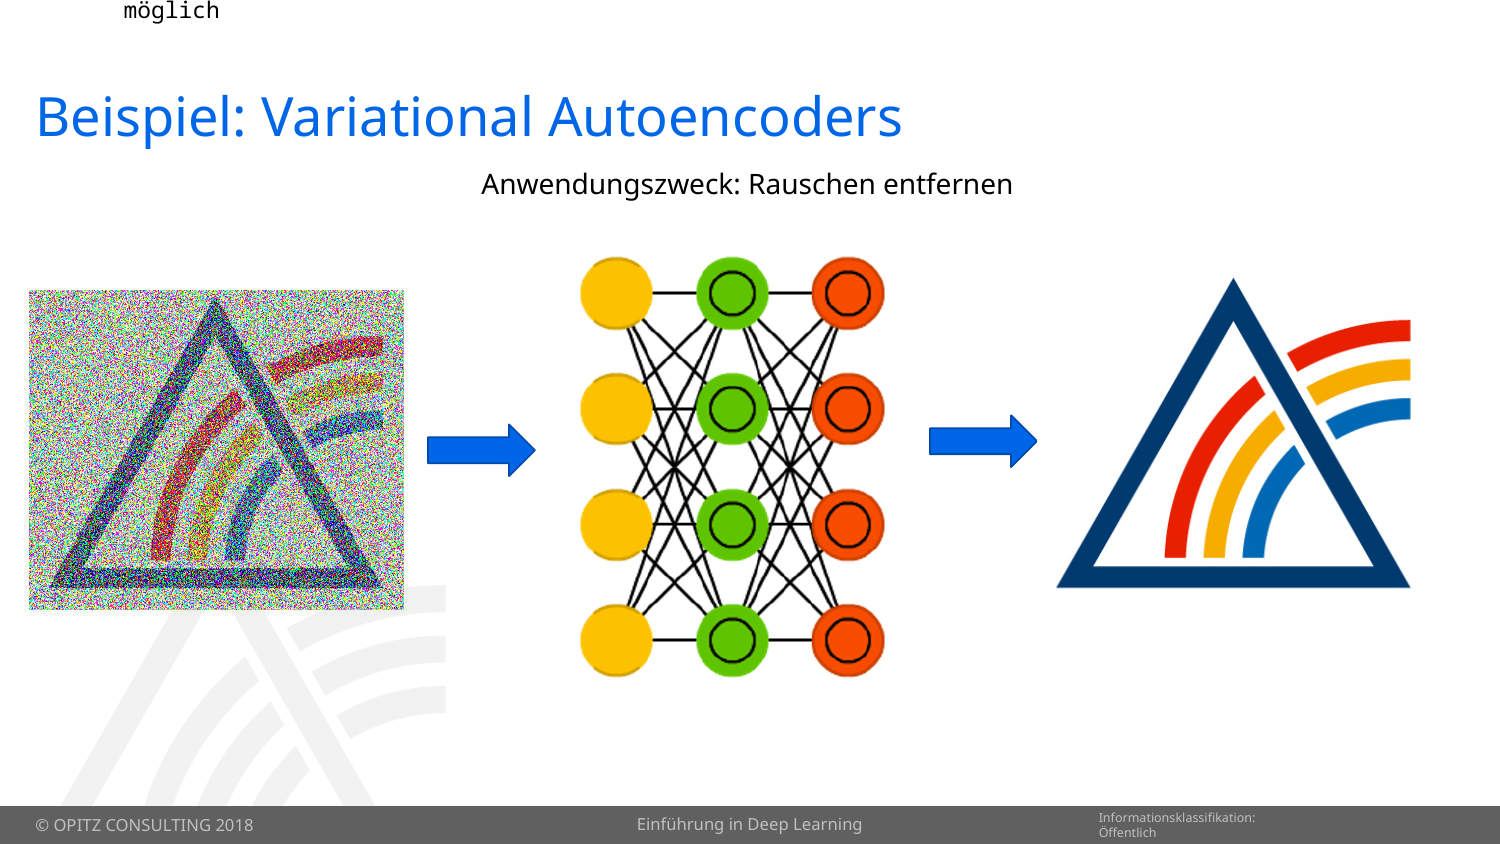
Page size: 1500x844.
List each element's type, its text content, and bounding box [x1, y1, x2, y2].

picture [566, 251, 895, 685]
footer Einführung in Deep Learning [496, 806, 1004, 844]
text_box [427, 423, 536, 477]
picture [29, 290, 405, 611]
title Beispiel: Variational Autoencoders [35, 14, 1465, 148]
picture [1036, 271, 1434, 611]
text_box [929, 414, 1036, 468]
text_box Anwendungszweck: Rauschen entfernen [466, 158, 1029, 208]
